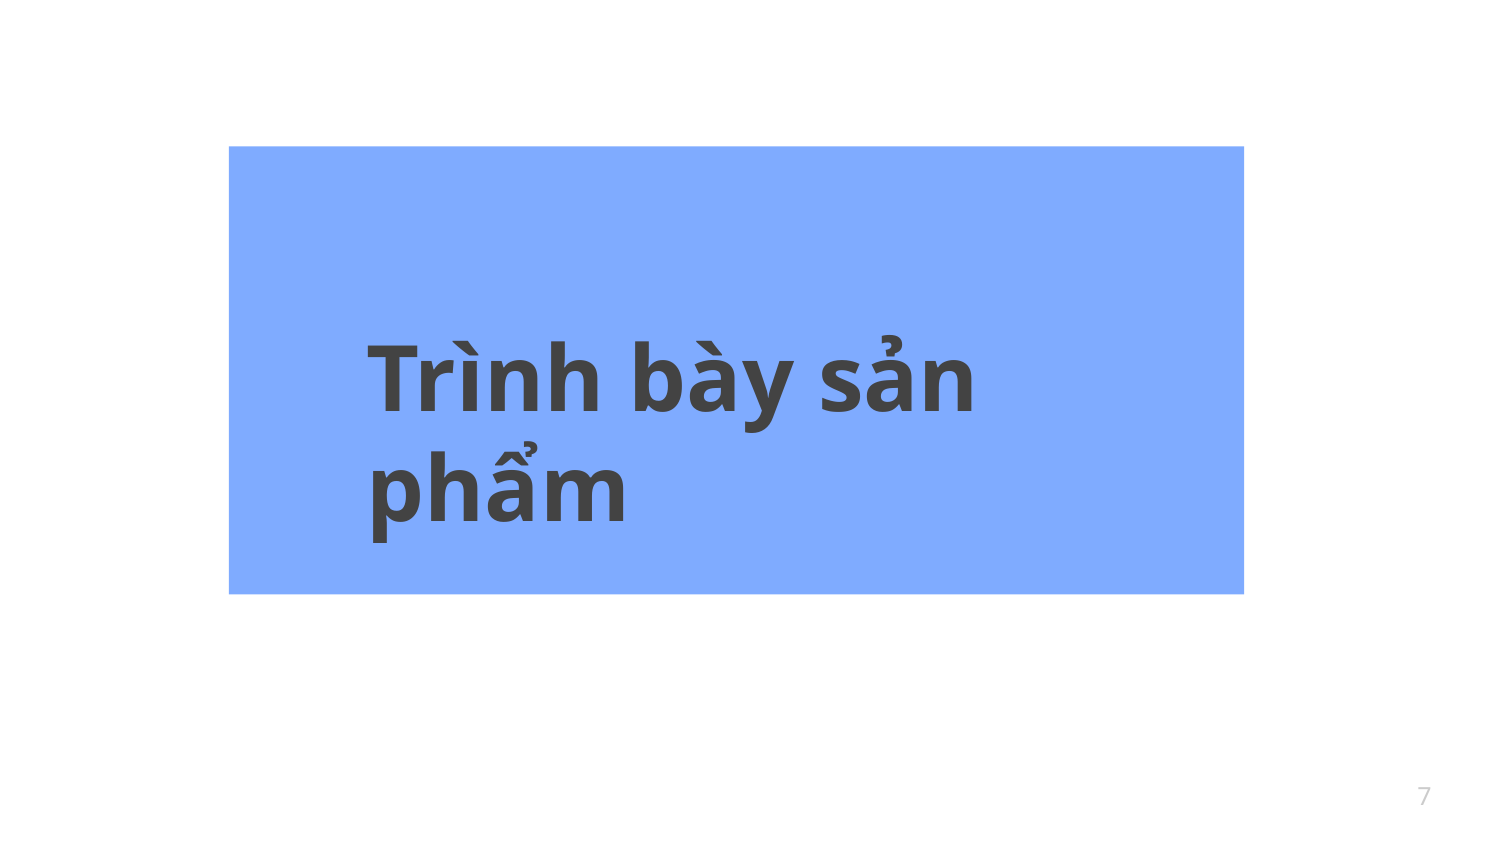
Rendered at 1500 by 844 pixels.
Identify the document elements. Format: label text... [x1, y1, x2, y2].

slide_number 7 [1402, 764, 1493, 830]
subtitle Trình bày sản phẩm [351, 305, 1149, 440]
